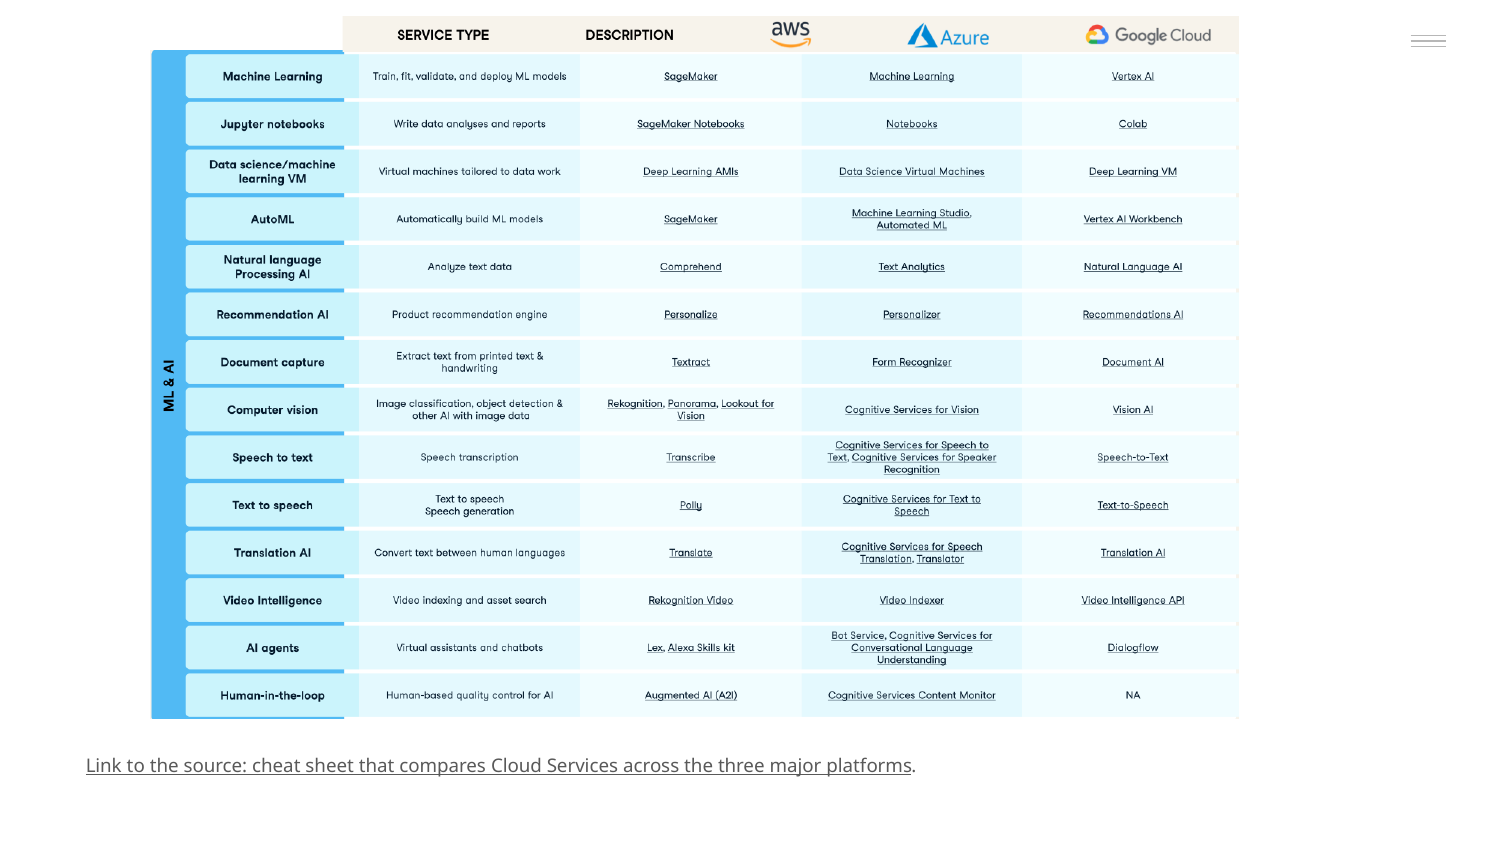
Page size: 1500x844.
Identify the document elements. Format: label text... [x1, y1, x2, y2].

list Link to the source: cheat sheet that compares Cloud Services across the three major platforms. [70, 728, 1334, 804]
picture [149, 15, 1240, 719]
